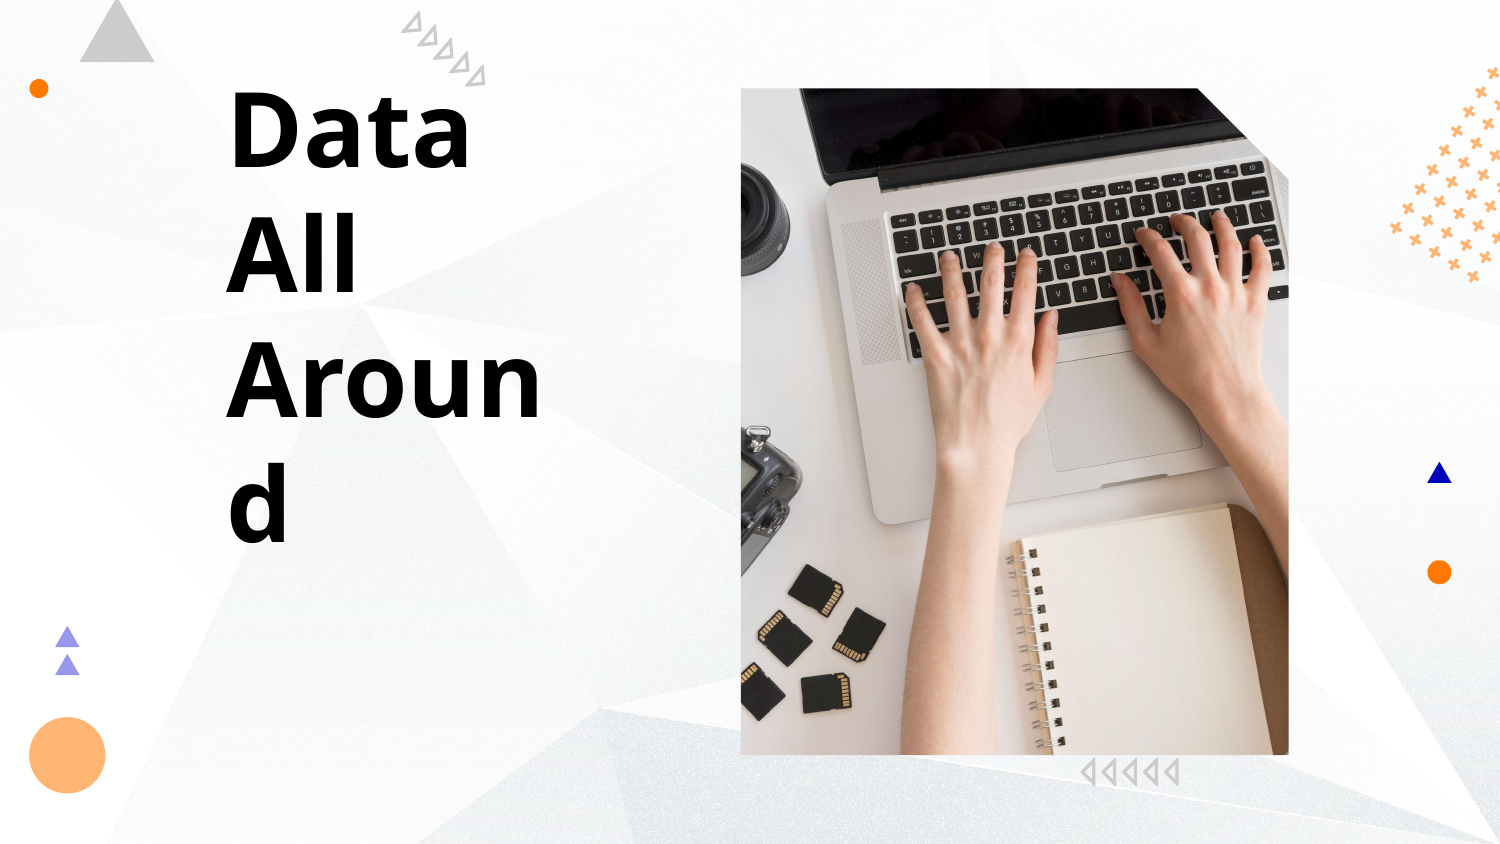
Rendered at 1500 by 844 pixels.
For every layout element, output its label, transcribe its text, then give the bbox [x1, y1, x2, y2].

picture [0, 0, 1500, 844]
title Data All Around [211, 330, 623, 579]
